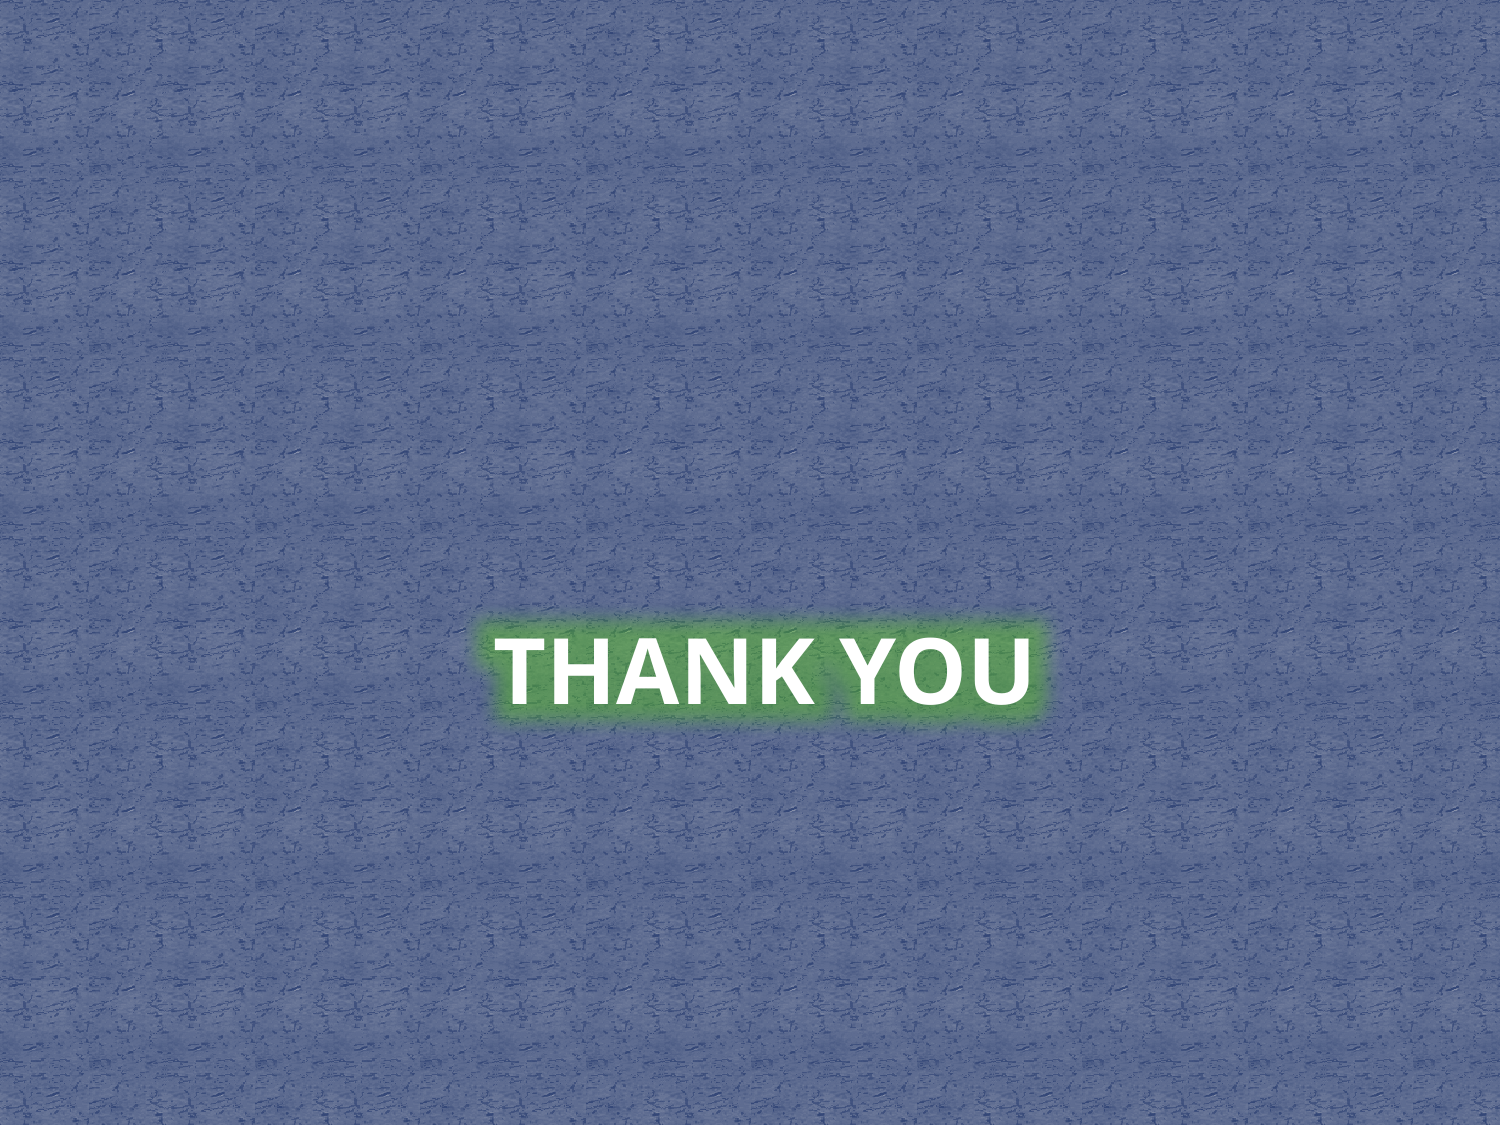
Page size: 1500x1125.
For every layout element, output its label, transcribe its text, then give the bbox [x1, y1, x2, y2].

text_box [76, 597, 1427, 1047]
text_box Thank you [84, 385, 1447, 622]
